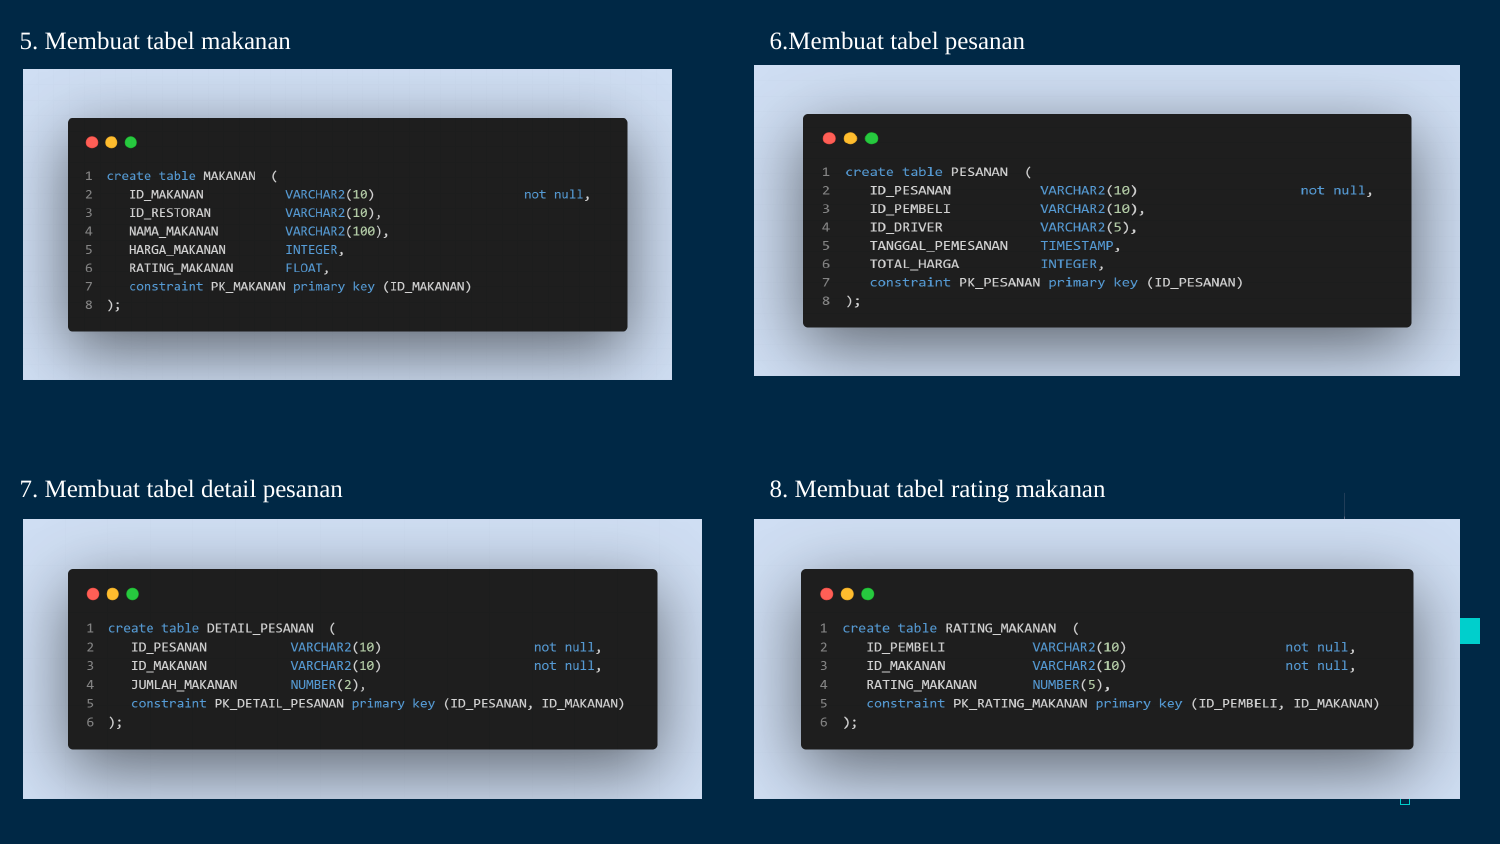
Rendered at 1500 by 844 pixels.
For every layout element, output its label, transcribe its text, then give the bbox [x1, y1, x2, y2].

picture [23, 519, 702, 800]
picture [23, 68, 672, 380]
picture [753, 65, 1460, 377]
list 5. Membuat tabel makanan 6.Membuat tabel pesanan 7. Membuat tabel detail pesanan 8. Membuat tabel rating makanan [4, 4, 1494, 838]
picture [754, 519, 1460, 800]
